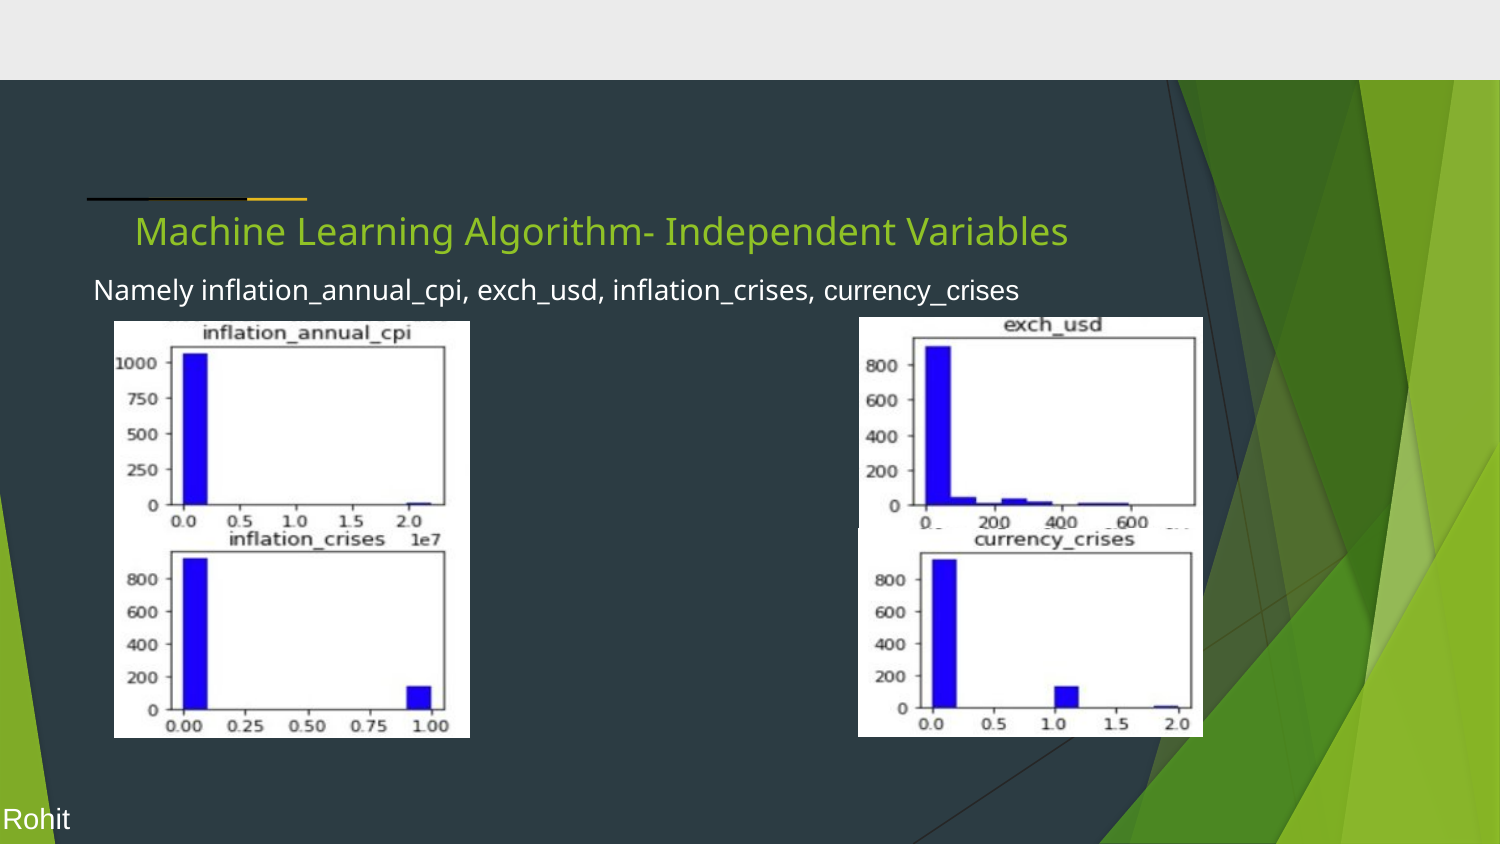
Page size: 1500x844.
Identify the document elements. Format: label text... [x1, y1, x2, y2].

picture [113, 320, 471, 738]
picture [858, 316, 1204, 738]
text_box Rohit [0, 792, 158, 843]
title Machine Learning Algorithm- Independent Variables [119, 192, 1381, 269]
list Namely inflation_annual_cpi, exch_usd, inflation_crises, currency_crises Model 1 Random Forest Module Takes away hassle to normalize the data Provides the flexibility for classification Model 2 Nearest Neighbour Classifier (KNN) Algorithm requires no training before making predictions New data can be added seamlessly without drastically impacting Accuracy Model 3 Decision Tree Decision tree makes it easy to work with data like this with fewer preparations Ease in data preparation [78, 252, 1340, 762]
